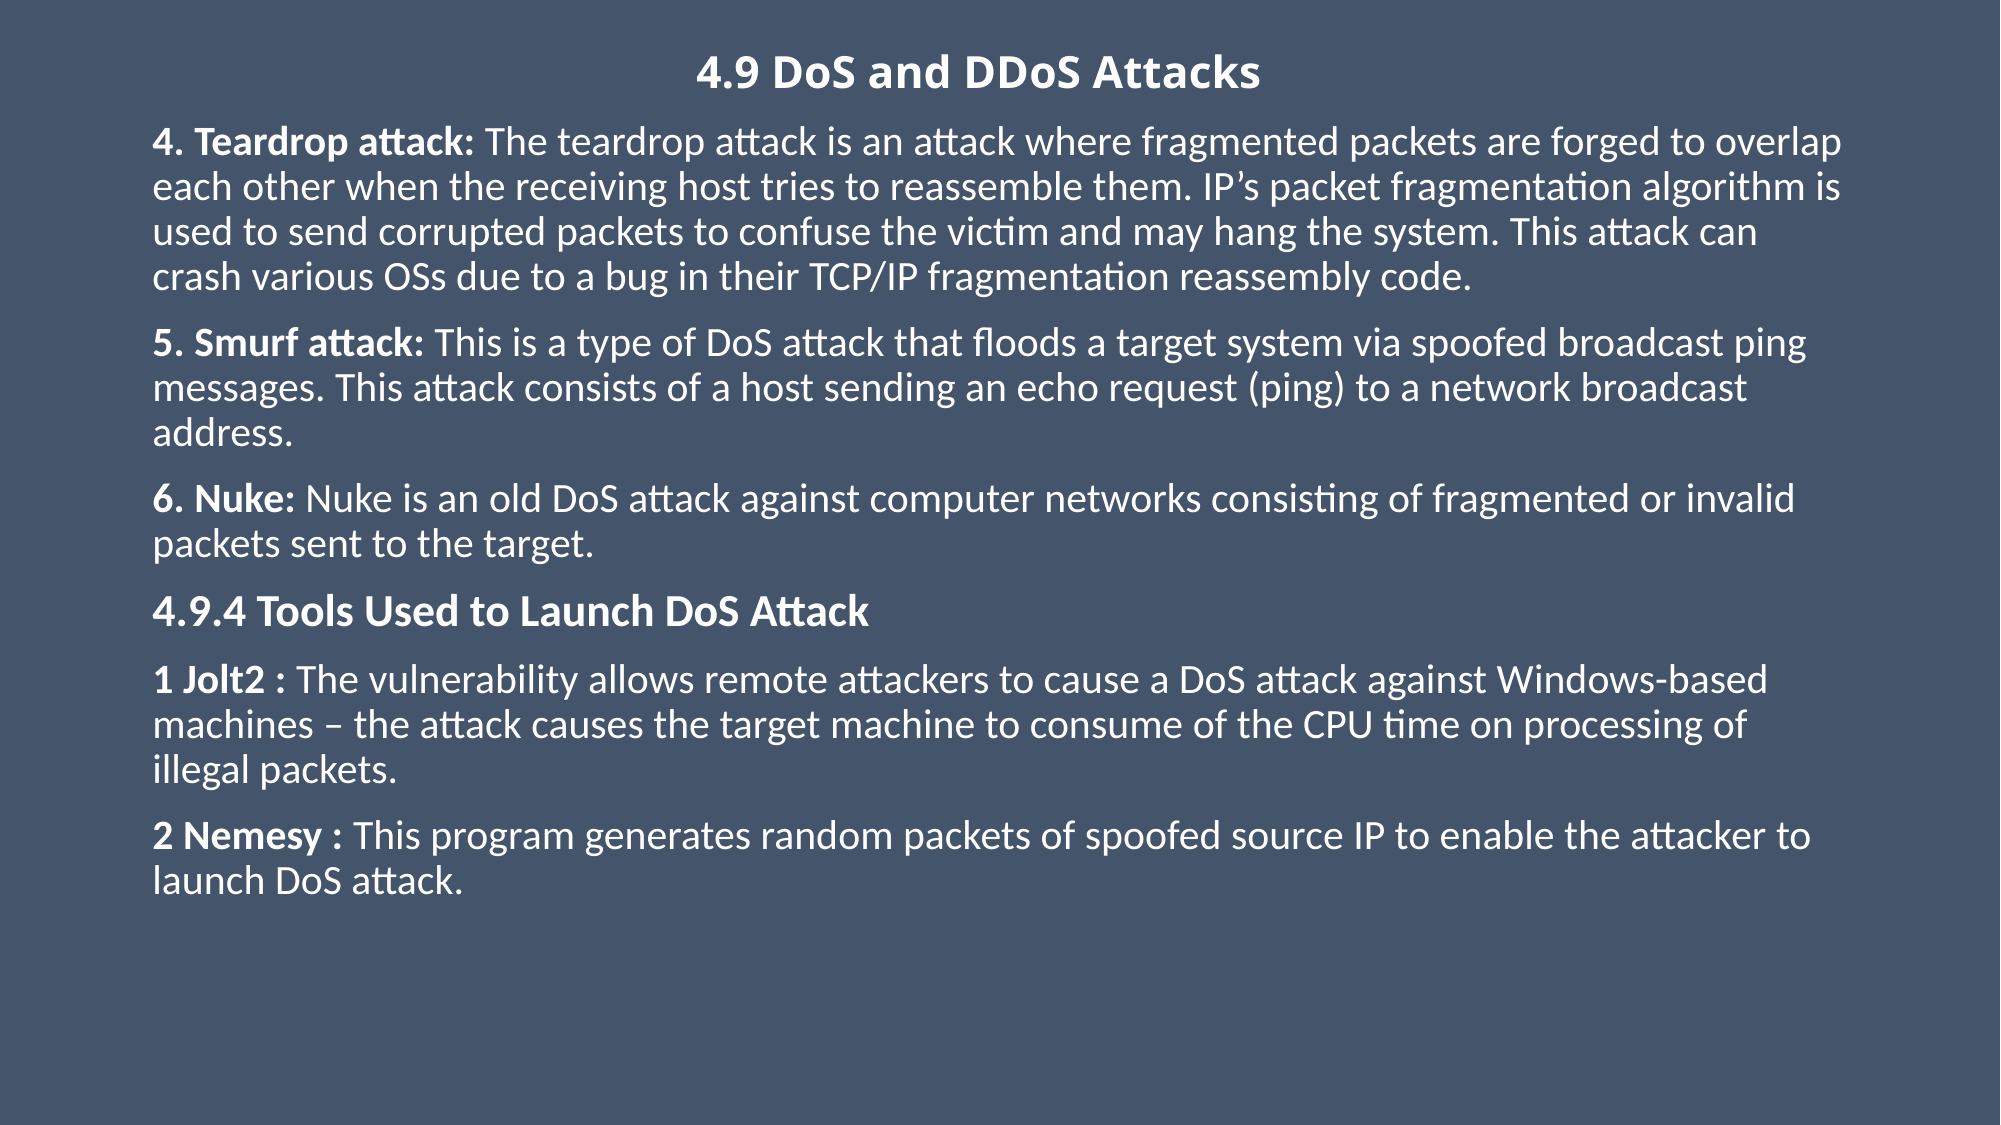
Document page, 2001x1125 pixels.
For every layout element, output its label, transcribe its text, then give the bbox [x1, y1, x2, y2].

title 4.9 DoS and DDoS Attacks [137, 17, 1863, 111]
list 4. Teardrop attack: The teardrop attack is an attack where fragmented packets are forged to overlap each other when the receiving host tries to reassemble them. IP’s packet fragmentation algorithm is used to send corrupted packets to confuse the victim and may hang the system. This attack can crash various OSs due to a bug in their TCP/IP fragmentation reassembly code. 5. Smurf attack: This is a type of DoS attack that floods a target system via spoofed broadcast ping messages. This attack consists of a host sending an echo request (ping) to a network broadcast address. 6. Nuke: Nuke is an old DoS attack against computer networks consisting of fragmented or invalid packets sent to the target. 4.9.4 Tools Used to Launch DoS Attack 1 Jolt2 : The vulnerability allows remote attackers to cause a DoS attack against Windows-based machines – the attack causes the target machine to consume of the CPU time on processing of illegal packets. 2 Nemesy : This program generates random packets of spoofed source IP to enable the attacker to launch DoS attack. [137, 111, 1863, 1014]
